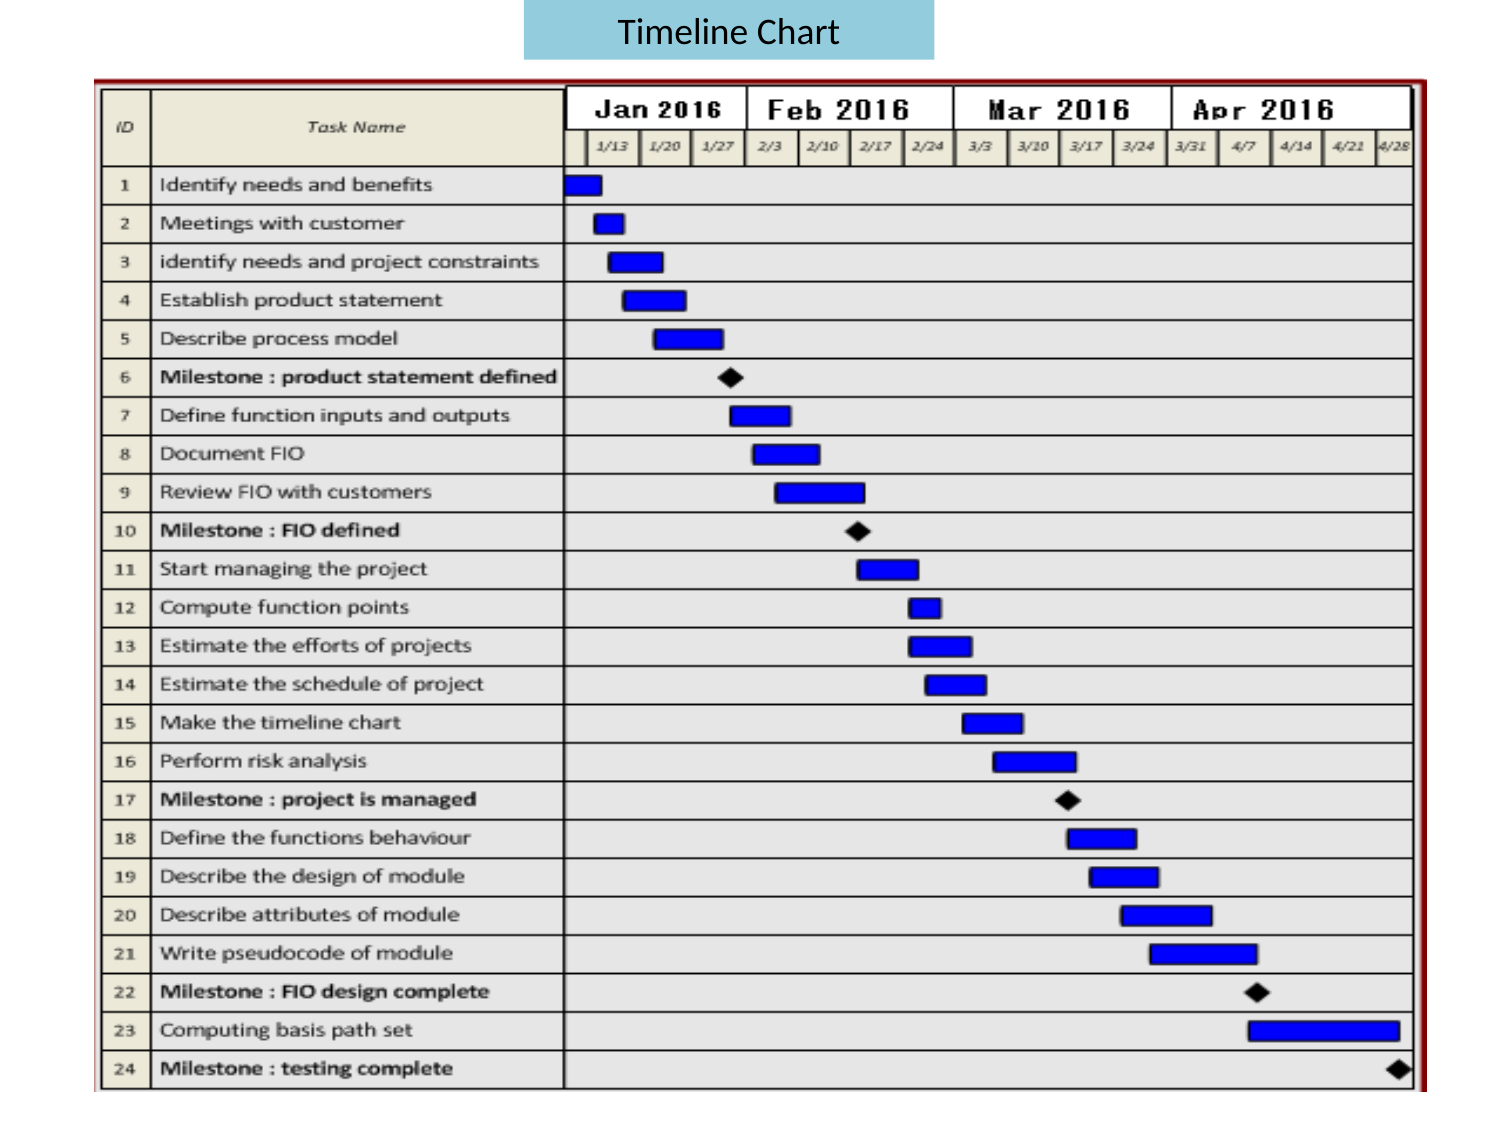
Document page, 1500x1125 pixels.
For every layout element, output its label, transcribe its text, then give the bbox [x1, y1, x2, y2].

text_box Timeline Chart [523, 0, 935, 60]
picture [94, 78, 1427, 1092]
